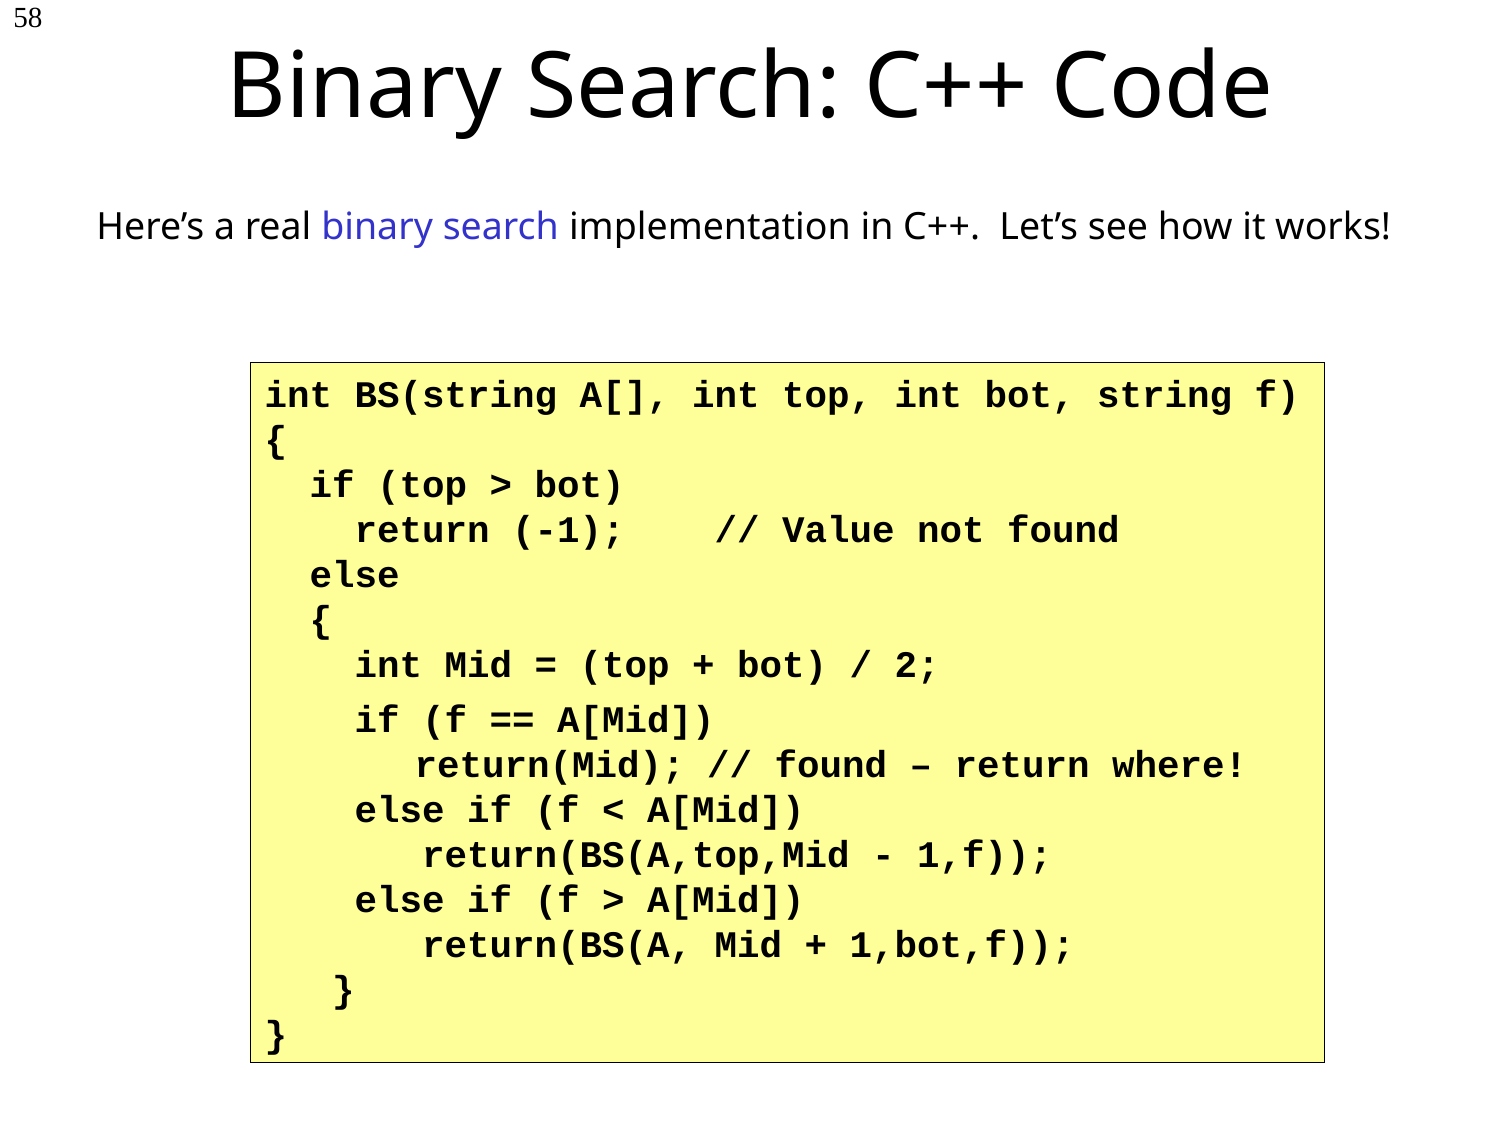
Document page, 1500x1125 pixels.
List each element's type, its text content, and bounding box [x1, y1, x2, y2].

text_box Here’s a real binary search implementation in C++. Let’s see how it works! [81, 194, 1407, 254]
text_box int BS(string A[], int top, int bot, string f) { if (top > bot) return (-1); // Value not found else { int Mid = (top + bot) / 2; if (f == A[Mid]) return(Mid); // found – return where! else if (f < A[Mid]) return(BS(A,top,Mid - 1,f)); else if (f > A[Mid]) return(BS(A, Mid + 1,bot,f)); } } [249, 362, 1324, 1063]
slide_number 58 [0, 0, 58, 66]
title Binary Search: C++ Code [112, 0, 1388, 175]
